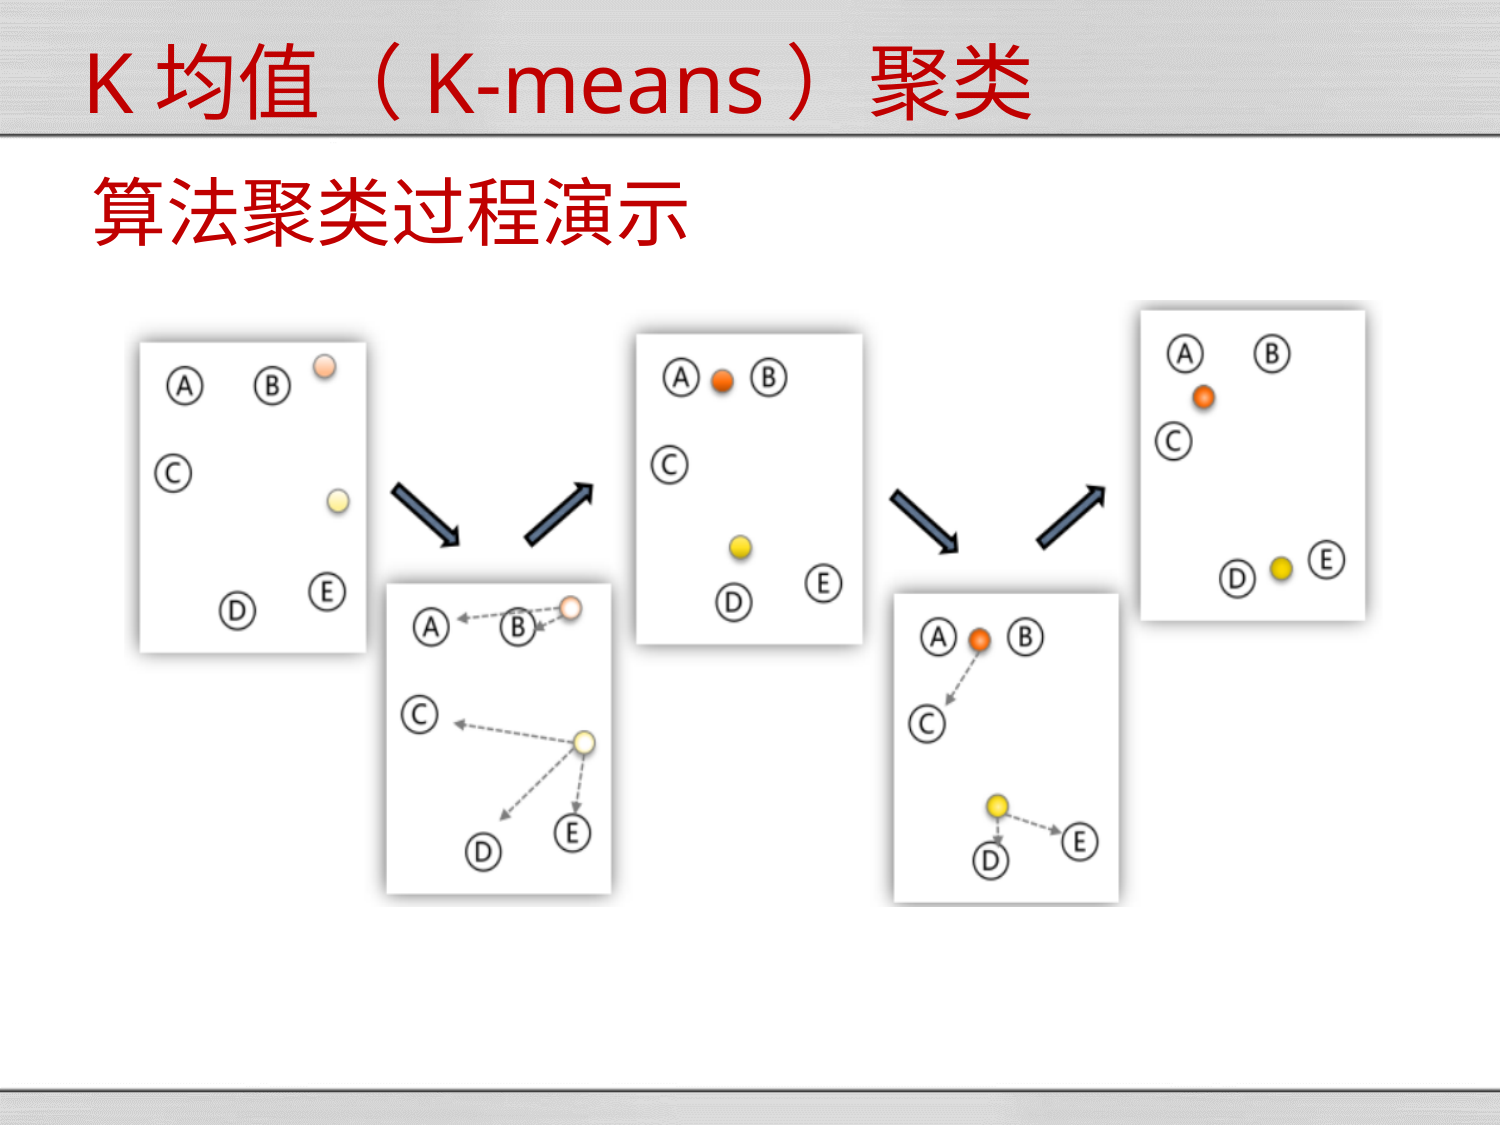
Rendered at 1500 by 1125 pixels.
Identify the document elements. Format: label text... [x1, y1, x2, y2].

text_box 算法聚类过程演示 [76, 168, 724, 264]
picture [0, 0, 1500, 1125]
text_box K均值（K-means）聚类 [67, 24, 1300, 133]
